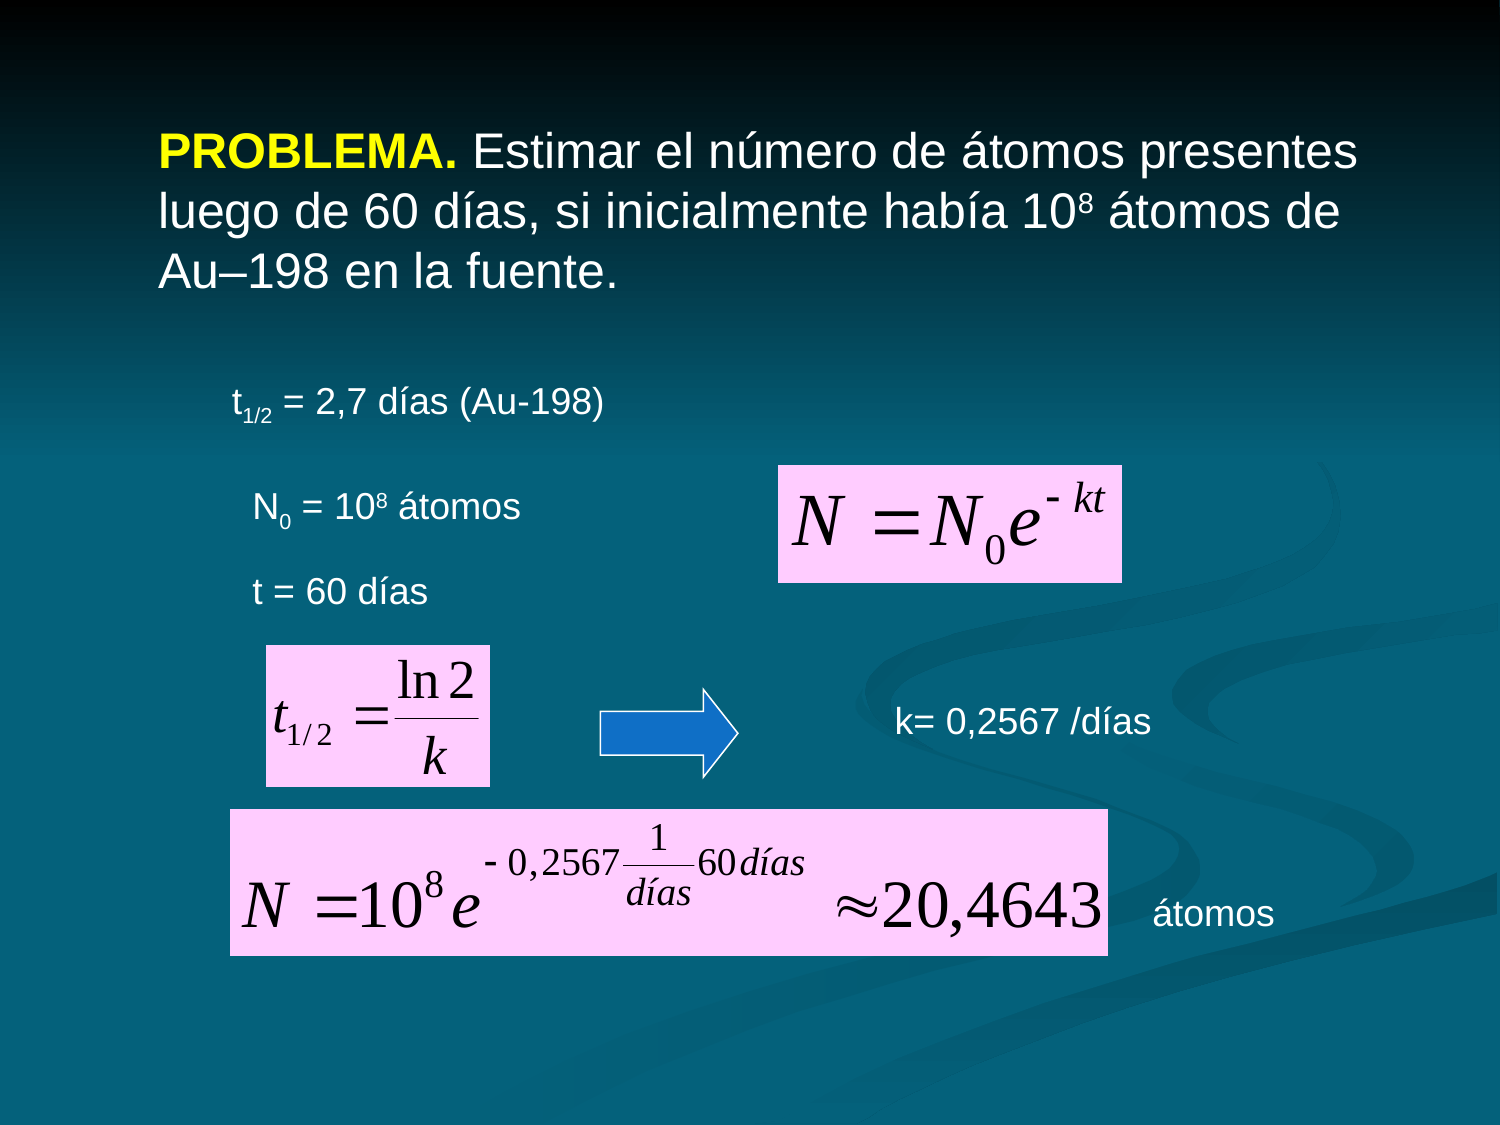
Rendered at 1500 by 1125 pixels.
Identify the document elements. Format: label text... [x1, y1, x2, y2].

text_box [265, 644, 491, 788]
text_box t = 60 días [237, 559, 463, 620]
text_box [229, 808, 1109, 956]
text_box k= 0,2567 /días [879, 689, 1255, 750]
text_box t1/2 = 2,7 días (Au-198) [206, 369, 670, 436]
text_box átomos [1137, 881, 1313, 941]
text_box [777, 464, 1123, 584]
text_box N0 = 108 átomos [237, 474, 563, 541]
text_box [600, 689, 738, 778]
text_box PROBLEMA. Estimar el número de átomos presentes luego de 60 días, si inicialmente había 108 átomos de Au–198 en la fuente. [143, 111, 1447, 307]
